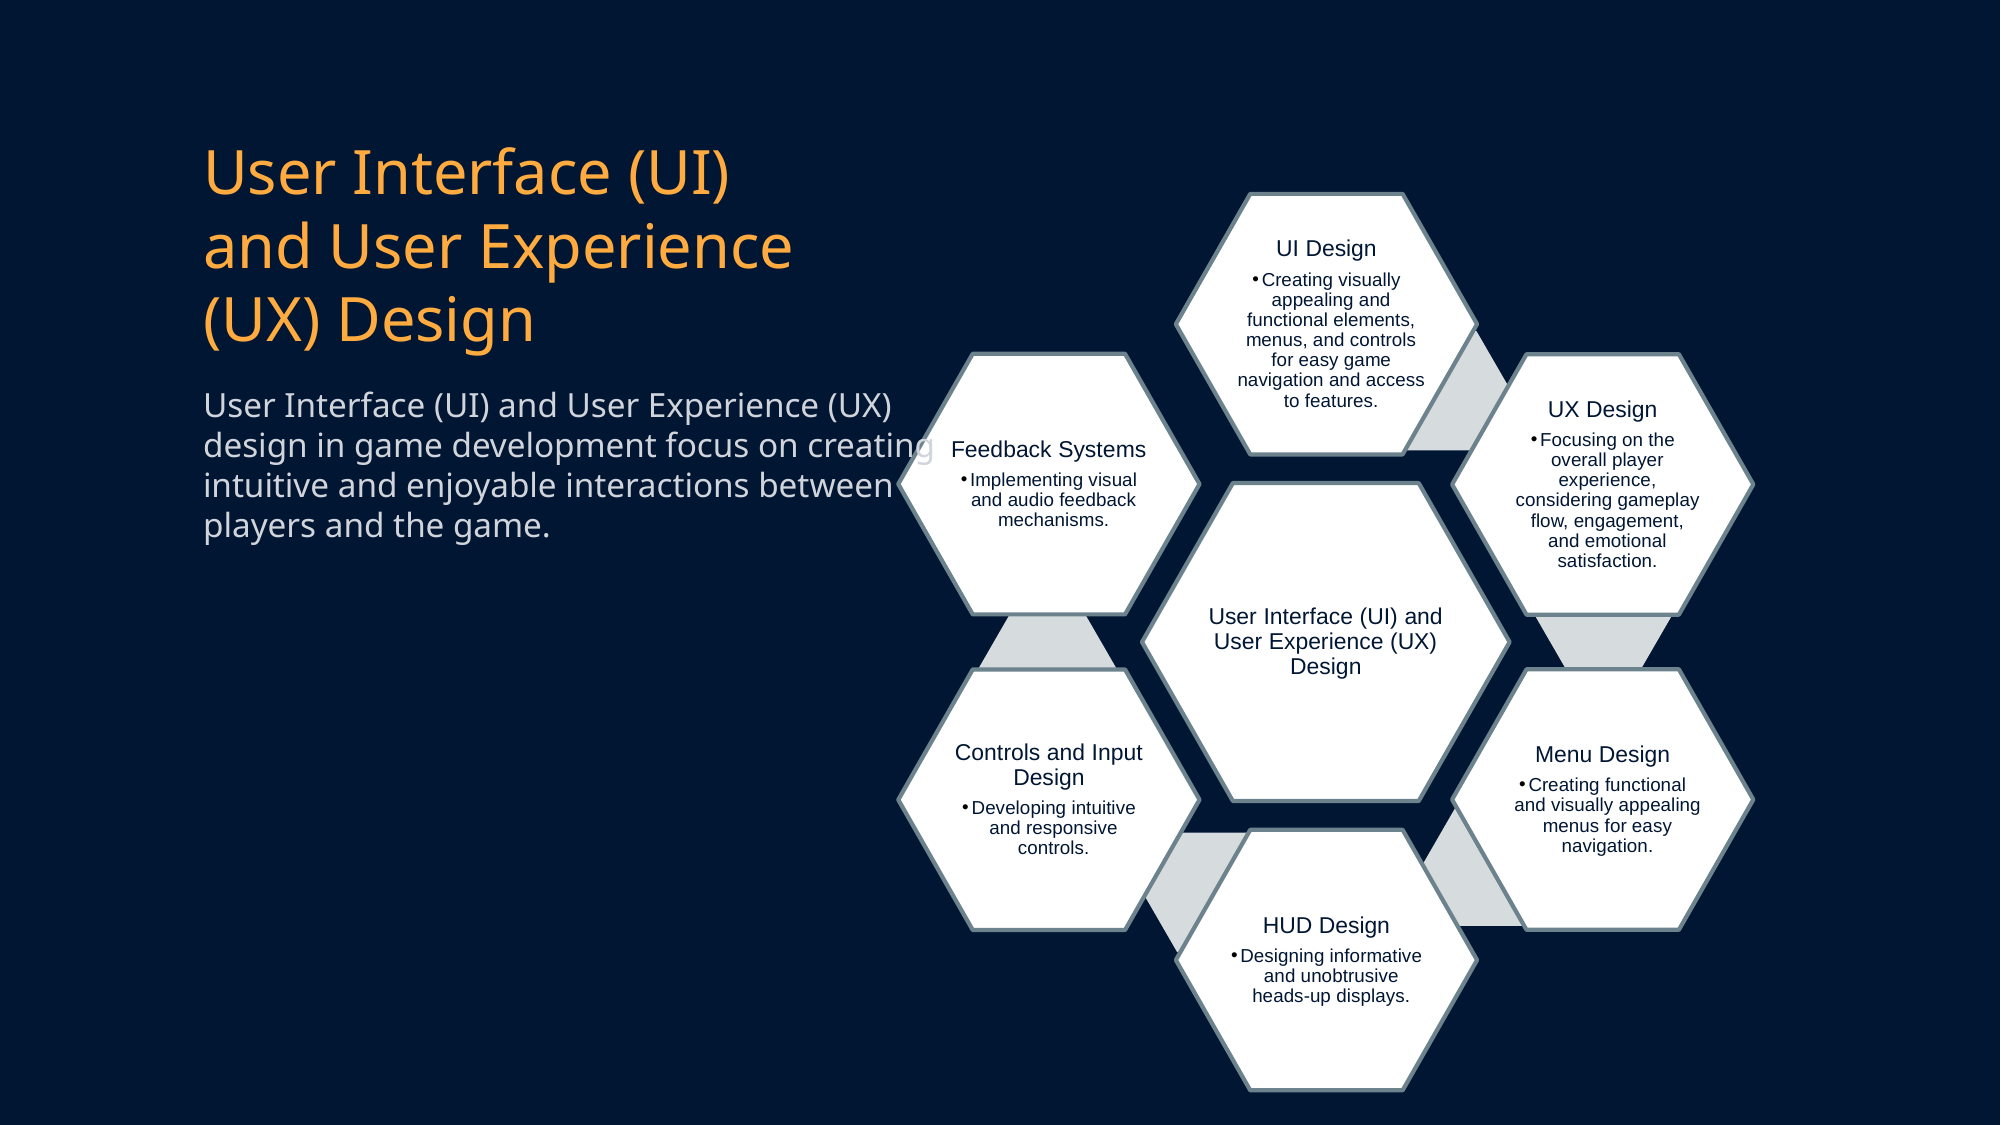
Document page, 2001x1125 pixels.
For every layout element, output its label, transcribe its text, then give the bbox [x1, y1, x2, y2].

list User Interface (UI) and User Experience (UX) design in game development focus on creating intuitive and enjoyable interactions between players and the game. [188, 369, 795, 950]
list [800, 193, 1852, 1091]
title User Interface (UI) and User Experience (UX) Design [188, 99, 821, 369]
